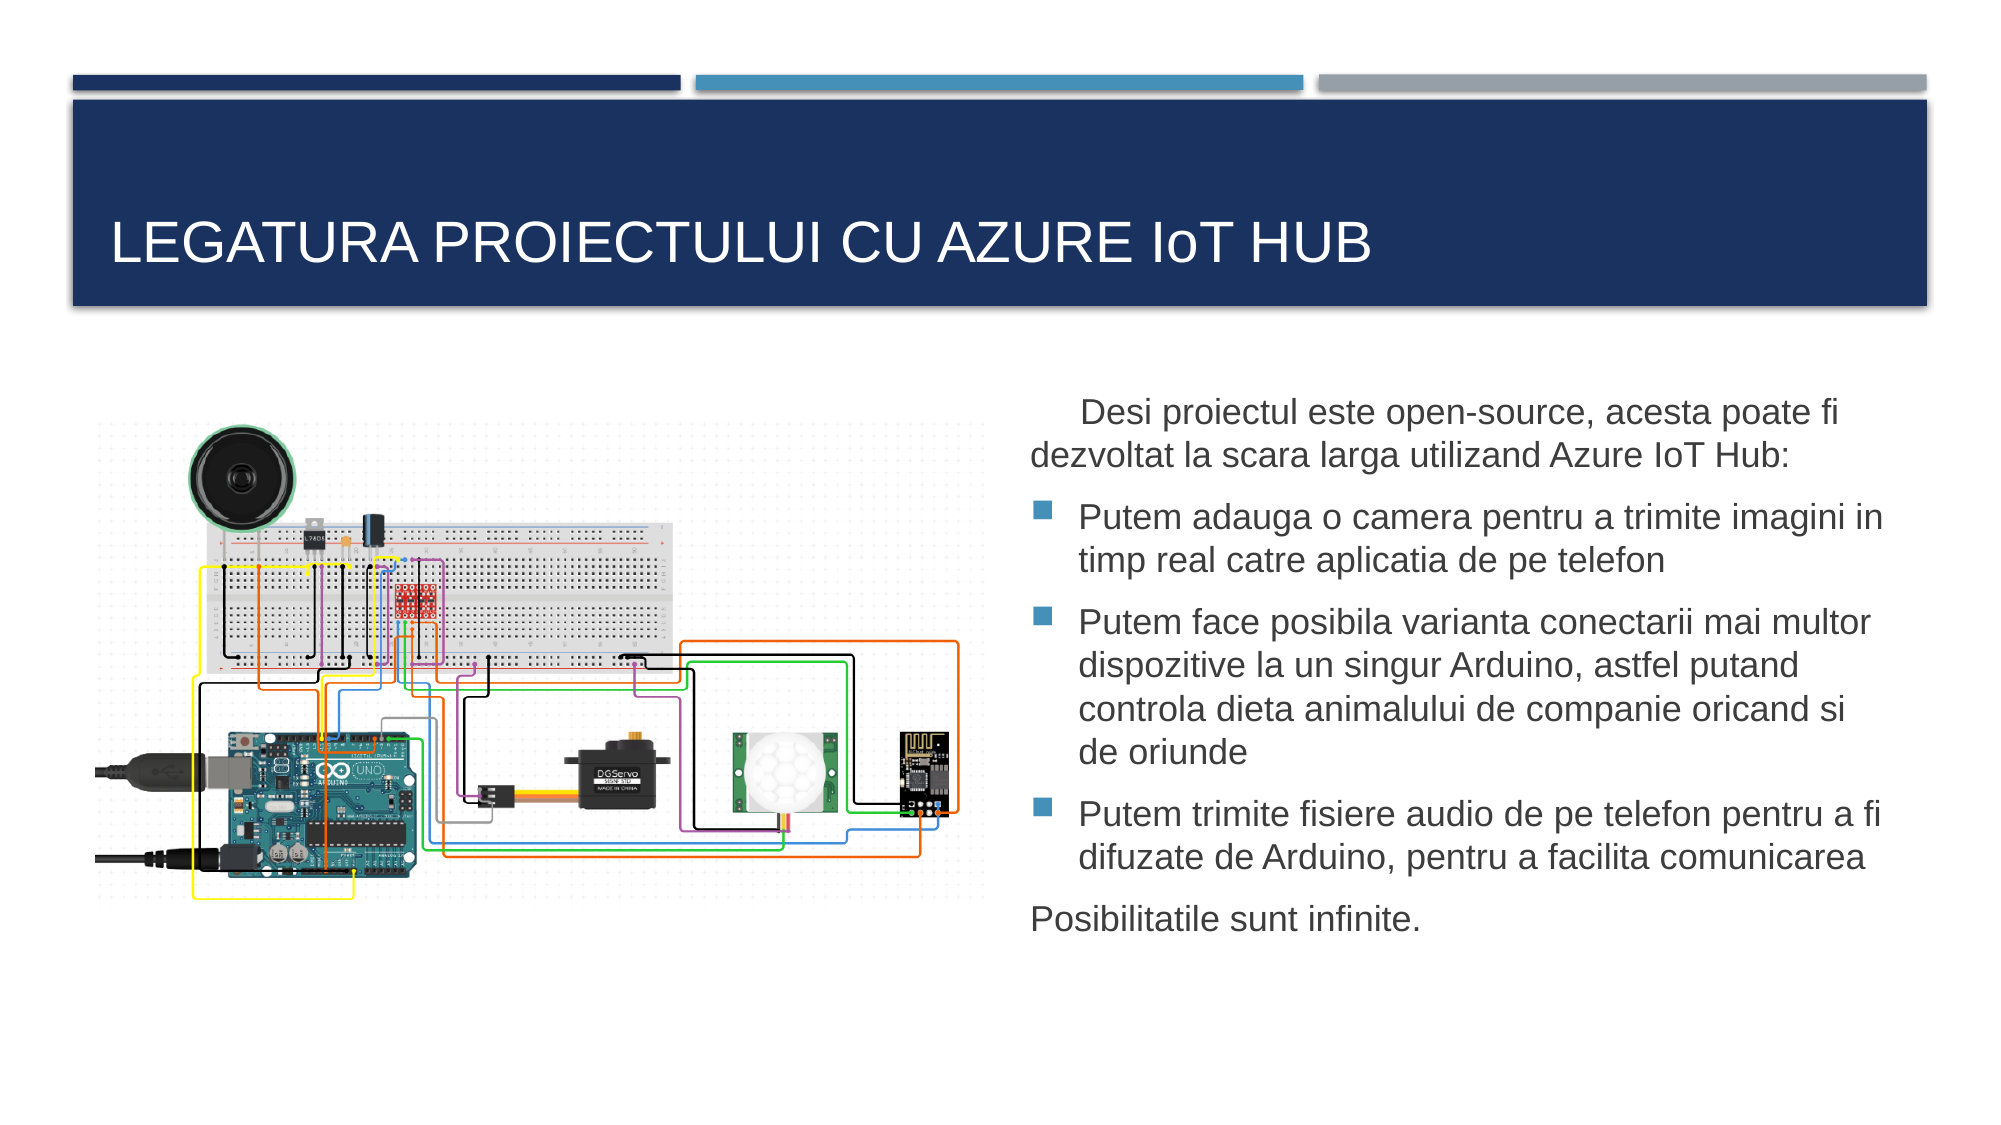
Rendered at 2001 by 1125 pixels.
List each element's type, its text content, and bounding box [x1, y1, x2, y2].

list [94, 419, 986, 907]
title Legatura proiectului cu Azure Iot hub [95, 119, 1905, 282]
list Desi proiectul este open-source, acesta poate fi dezvoltat la scara larga utilizand Azure IoT Hub: Putem adauga o camera pentru a trimite imagini in timp real catre aplicatia de pe telefon Putem face posibila varianta conectarii mai multor dispozitive la un singur Arduino, astfel putand controla dieta animalului de companie oricand si de oriunde Putem trimite fisiere audio de pe telefon pentru a fi difuzate de Arduino, pentru a facilita comunicarea Posibilitatile sunt infinite. [1015, 365, 1905, 962]
